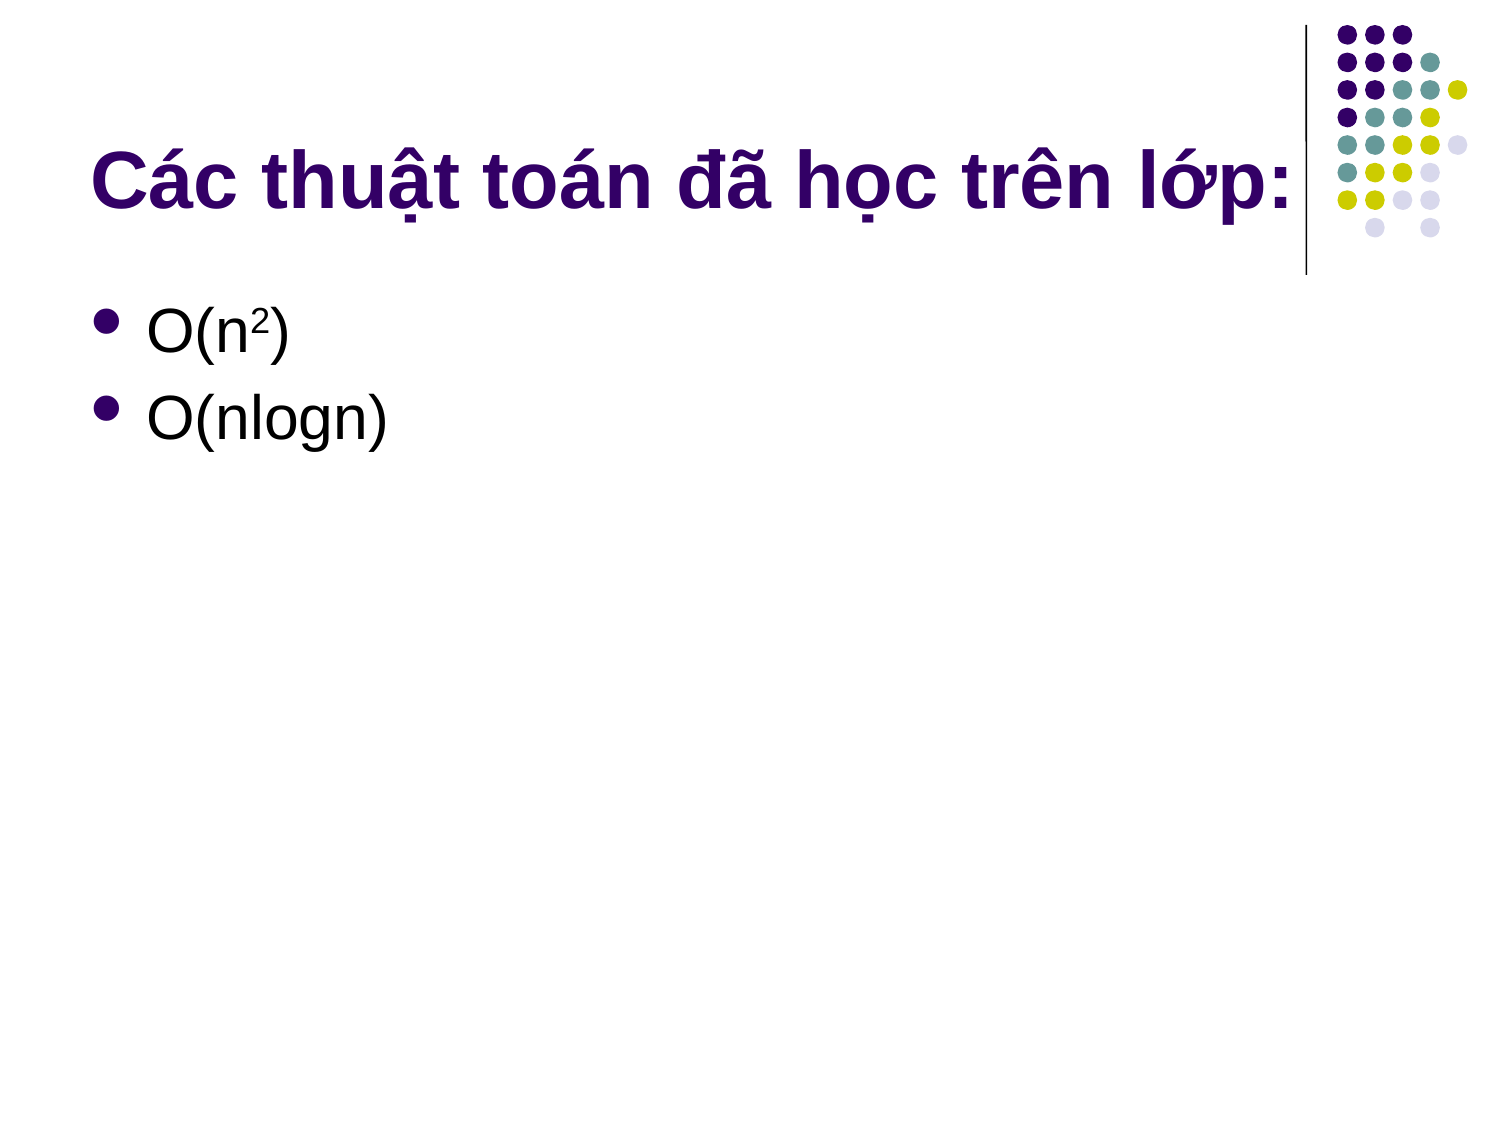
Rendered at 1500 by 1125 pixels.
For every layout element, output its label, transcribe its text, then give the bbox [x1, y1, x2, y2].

title Các thuật toán đã học trên lớp: [75, 20, 1313, 233]
